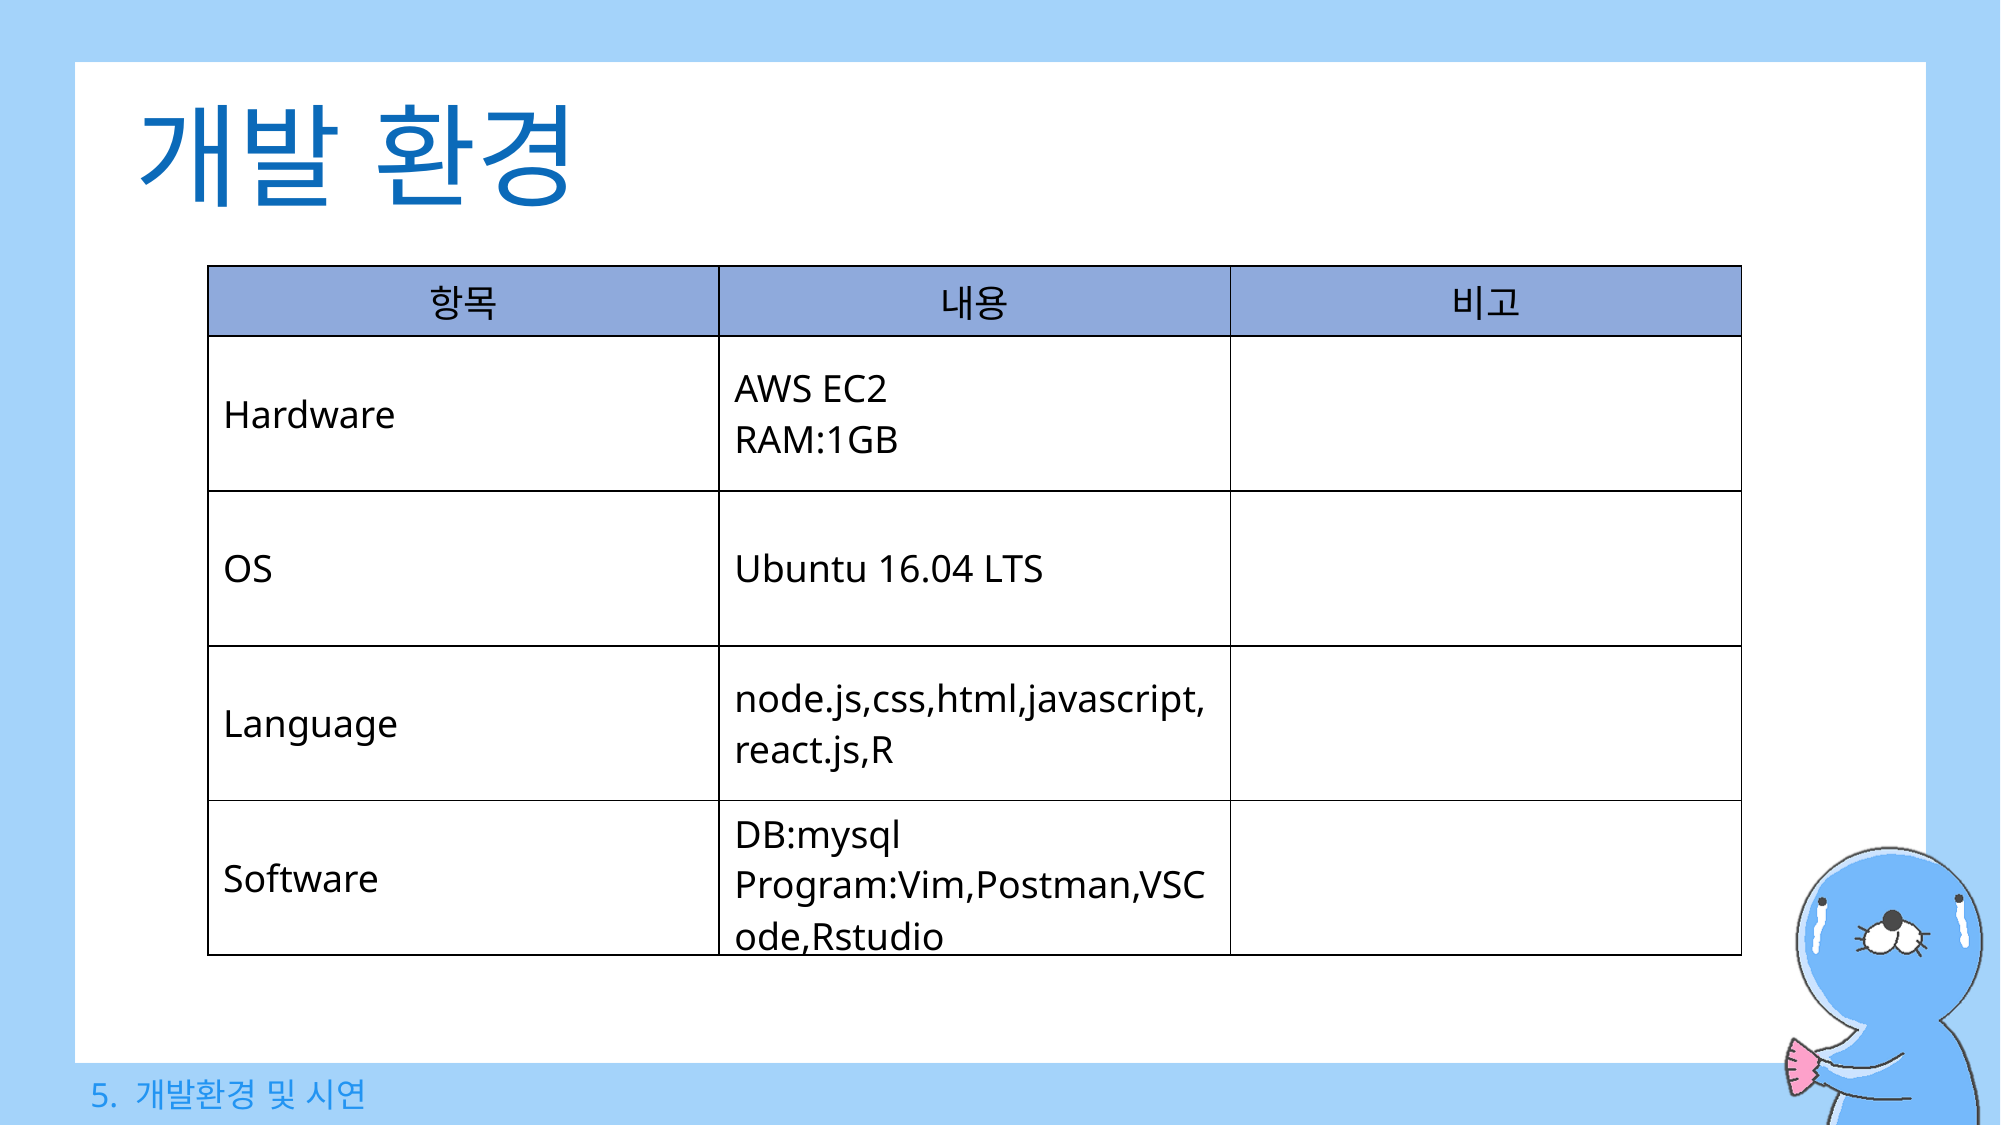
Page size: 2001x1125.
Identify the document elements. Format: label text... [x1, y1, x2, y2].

table_cell OS [209, 492, 718, 645]
table_cell Software [209, 801, 718, 954]
table_header 내용 [720, 267, 1230, 335]
table_cell [1231, 647, 1741, 800]
table_cell Language [209, 647, 718, 800]
table_header 비고 [1231, 267, 1741, 335]
text_box 개발 환경 [120, 78, 1870, 229]
table_cell node.js,css,html,javascript,react.js,R [720, 647, 1230, 800]
table_cell [1231, 801, 1741, 954]
table_cell [1231, 492, 1741, 645]
table_header 항목 [209, 267, 718, 335]
text_box 5. 개발환경 및 시연 [75, 1066, 450, 1122]
table_cell Ubuntu 16.04 LTS [720, 492, 1230, 645]
table_cell [1231, 337, 1741, 490]
table_cell DB:mysql Program:Vim,Postman,VSCode,Rstudio [720, 801, 1230, 954]
table_cell Hardware [209, 337, 718, 490]
picture [0, 0, 2001, 1125]
table_cell AWS EC2 RAM:1GB [720, 337, 1230, 490]
